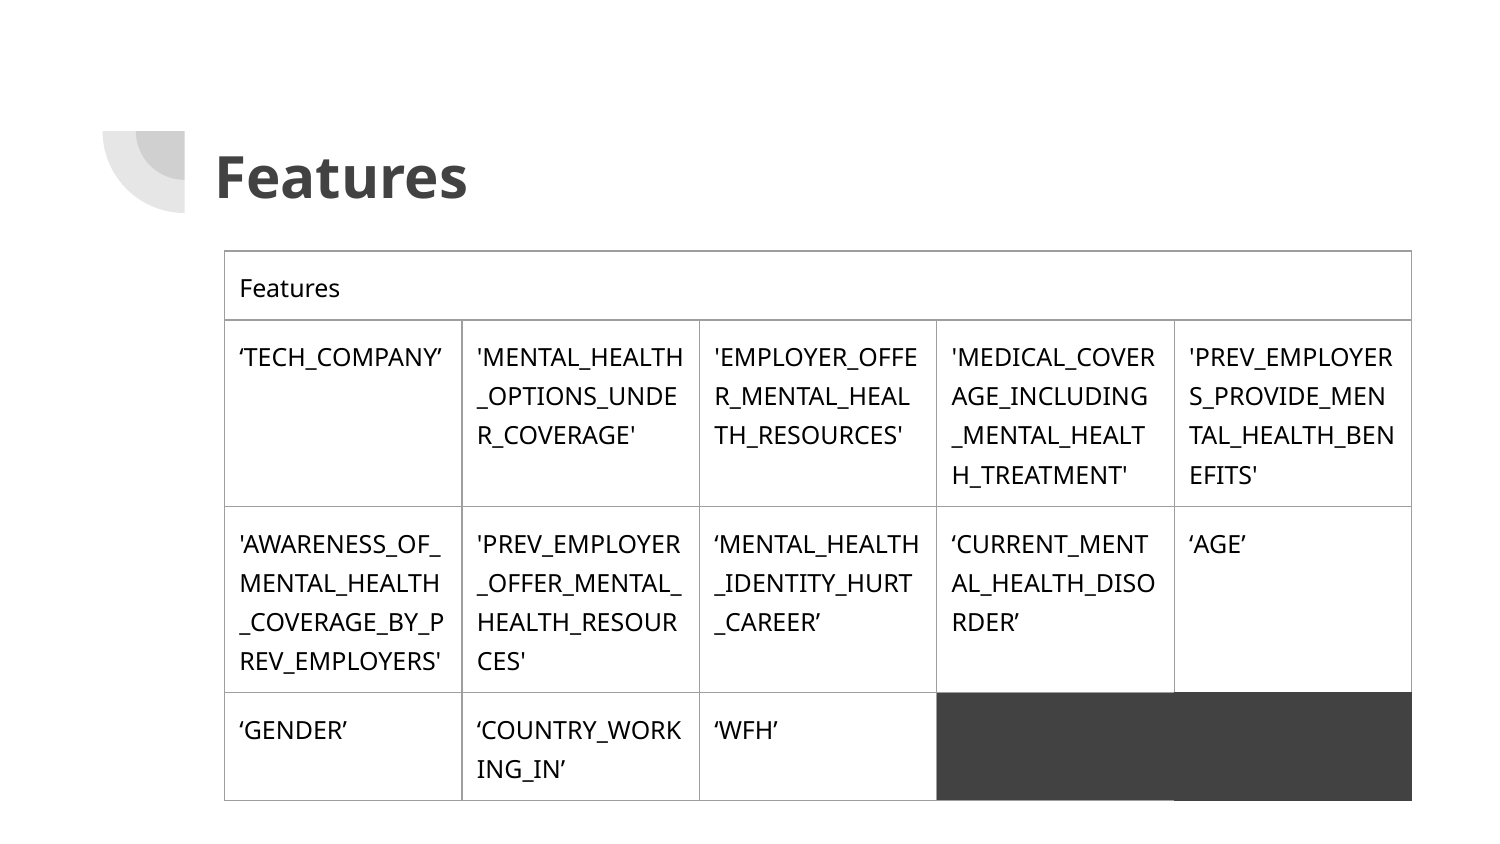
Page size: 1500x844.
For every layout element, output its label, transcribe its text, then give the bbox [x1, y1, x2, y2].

table_cell 'EMPLOYER_OFFER_MENTAL_HEALTH_RESOURCES' [700, 321, 936, 506]
table_cell ‘GENDER’ [225, 693, 461, 800]
table_cell [937, 693, 1174, 800]
table_cell ‘TECH_COMPANY’ [225, 321, 461, 506]
table_cell 'PREV_EMPLOYERS_PROVIDE_MENTAL_HEALTH_BENEFITS' [1175, 321, 1411, 506]
table_header Features [225, 252, 1411, 319]
title Features [199, 124, 509, 232]
table_cell 'MENTAL_HEALTH_OPTIONS_UNDER_COVERAGE' [463, 321, 699, 506]
table_cell 'AWARENESS_OF_MENTAL_HEALTH_COVERAGE_BY_PREV_EMPLOYERS' [225, 507, 461, 692]
table_cell ‘CURRENT_MENTAL_HEALTH_DISORDER’ [937, 507, 1174, 692]
table_cell 'PREV_EMPLOYER_OFFER_MENTAL_HEALTH_RESOURCES' [463, 507, 699, 692]
table_cell ‘AGE’ [1175, 507, 1411, 692]
table_cell ‘WFH’ [700, 693, 936, 800]
table_cell ‘MENTAL_HEALTH_IDENTITY_HURT_CAREER’ [700, 507, 936, 692]
table_cell ‘COUNTRY_WORKING_IN’ [463, 693, 699, 800]
table_cell [1175, 693, 1411, 800]
table_cell 'MEDICAL_COVERAGE_INCLUDING_MENTAL_HEALTH_TREATMENT' [937, 321, 1174, 506]
